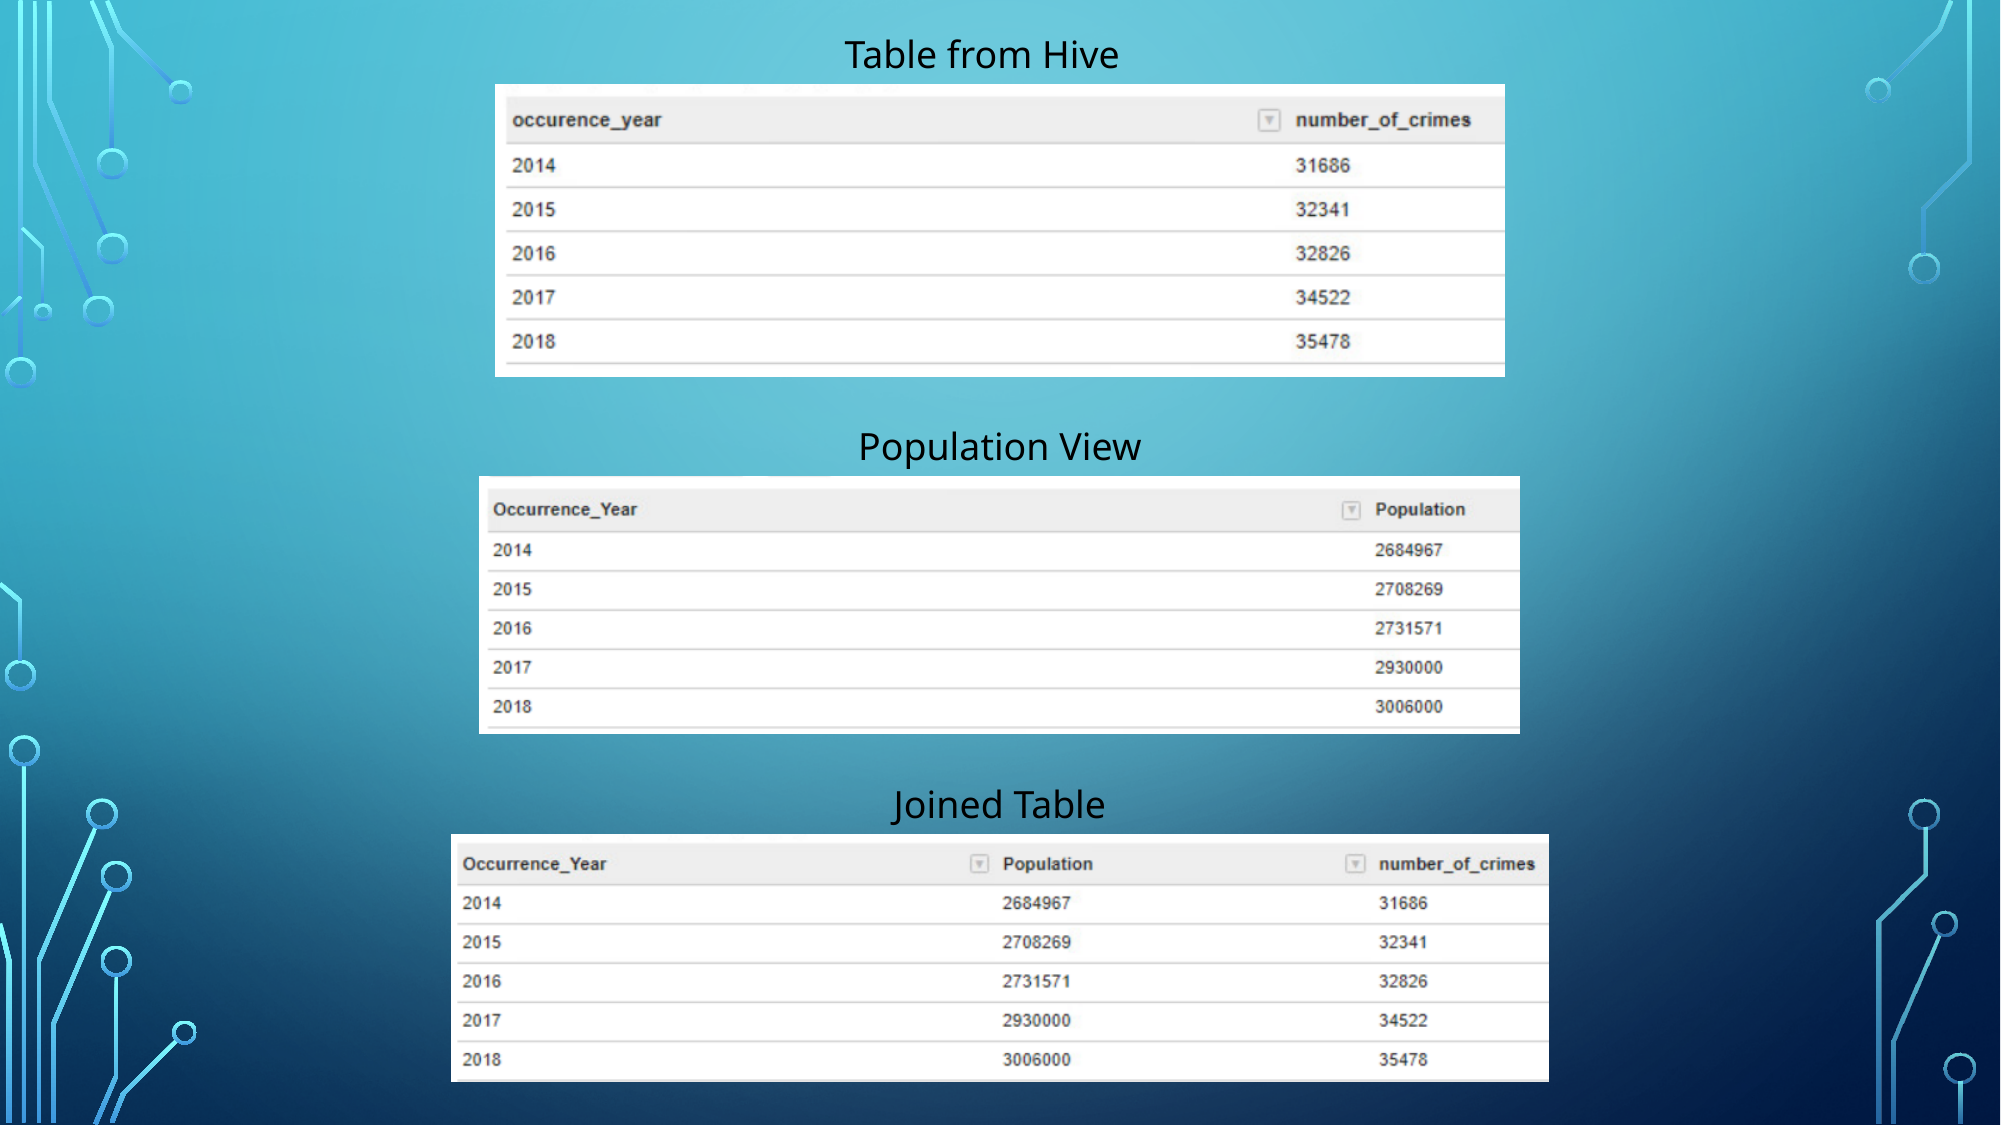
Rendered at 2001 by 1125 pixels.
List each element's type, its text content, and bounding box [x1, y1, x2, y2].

text_box Population View [843, 415, 1157, 476]
picture [450, 834, 1549, 1083]
picture [479, 476, 1521, 735]
picture [495, 84, 1505, 377]
text_box Joined Table [878, 773, 1122, 834]
text_box Table from Hive [829, 23, 1135, 84]
